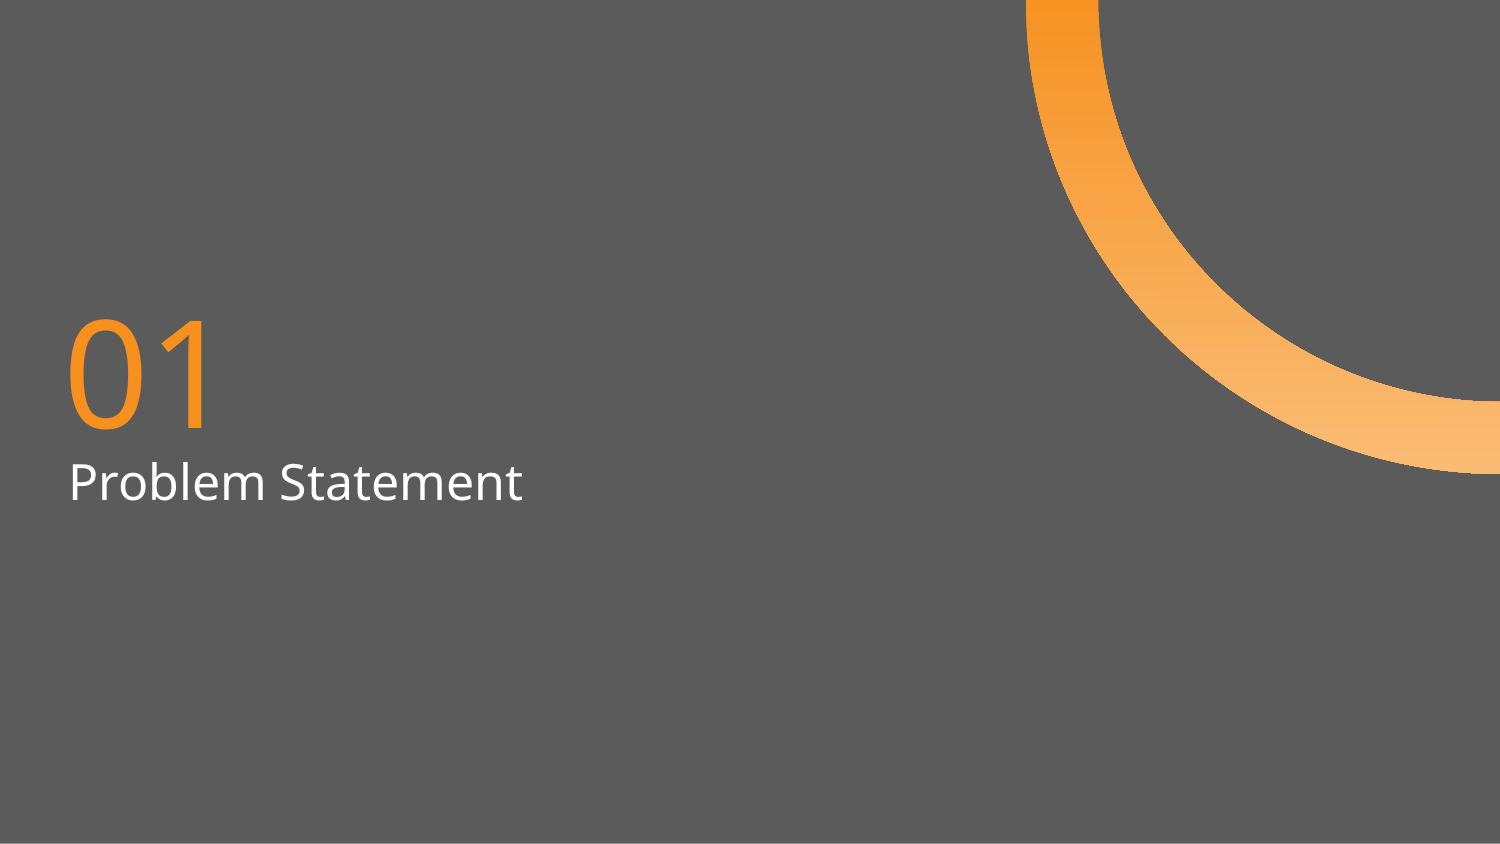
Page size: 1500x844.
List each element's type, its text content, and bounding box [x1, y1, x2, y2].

list 01 [62, 298, 288, 482]
list Problem Statement [67, 457, 555, 512]
